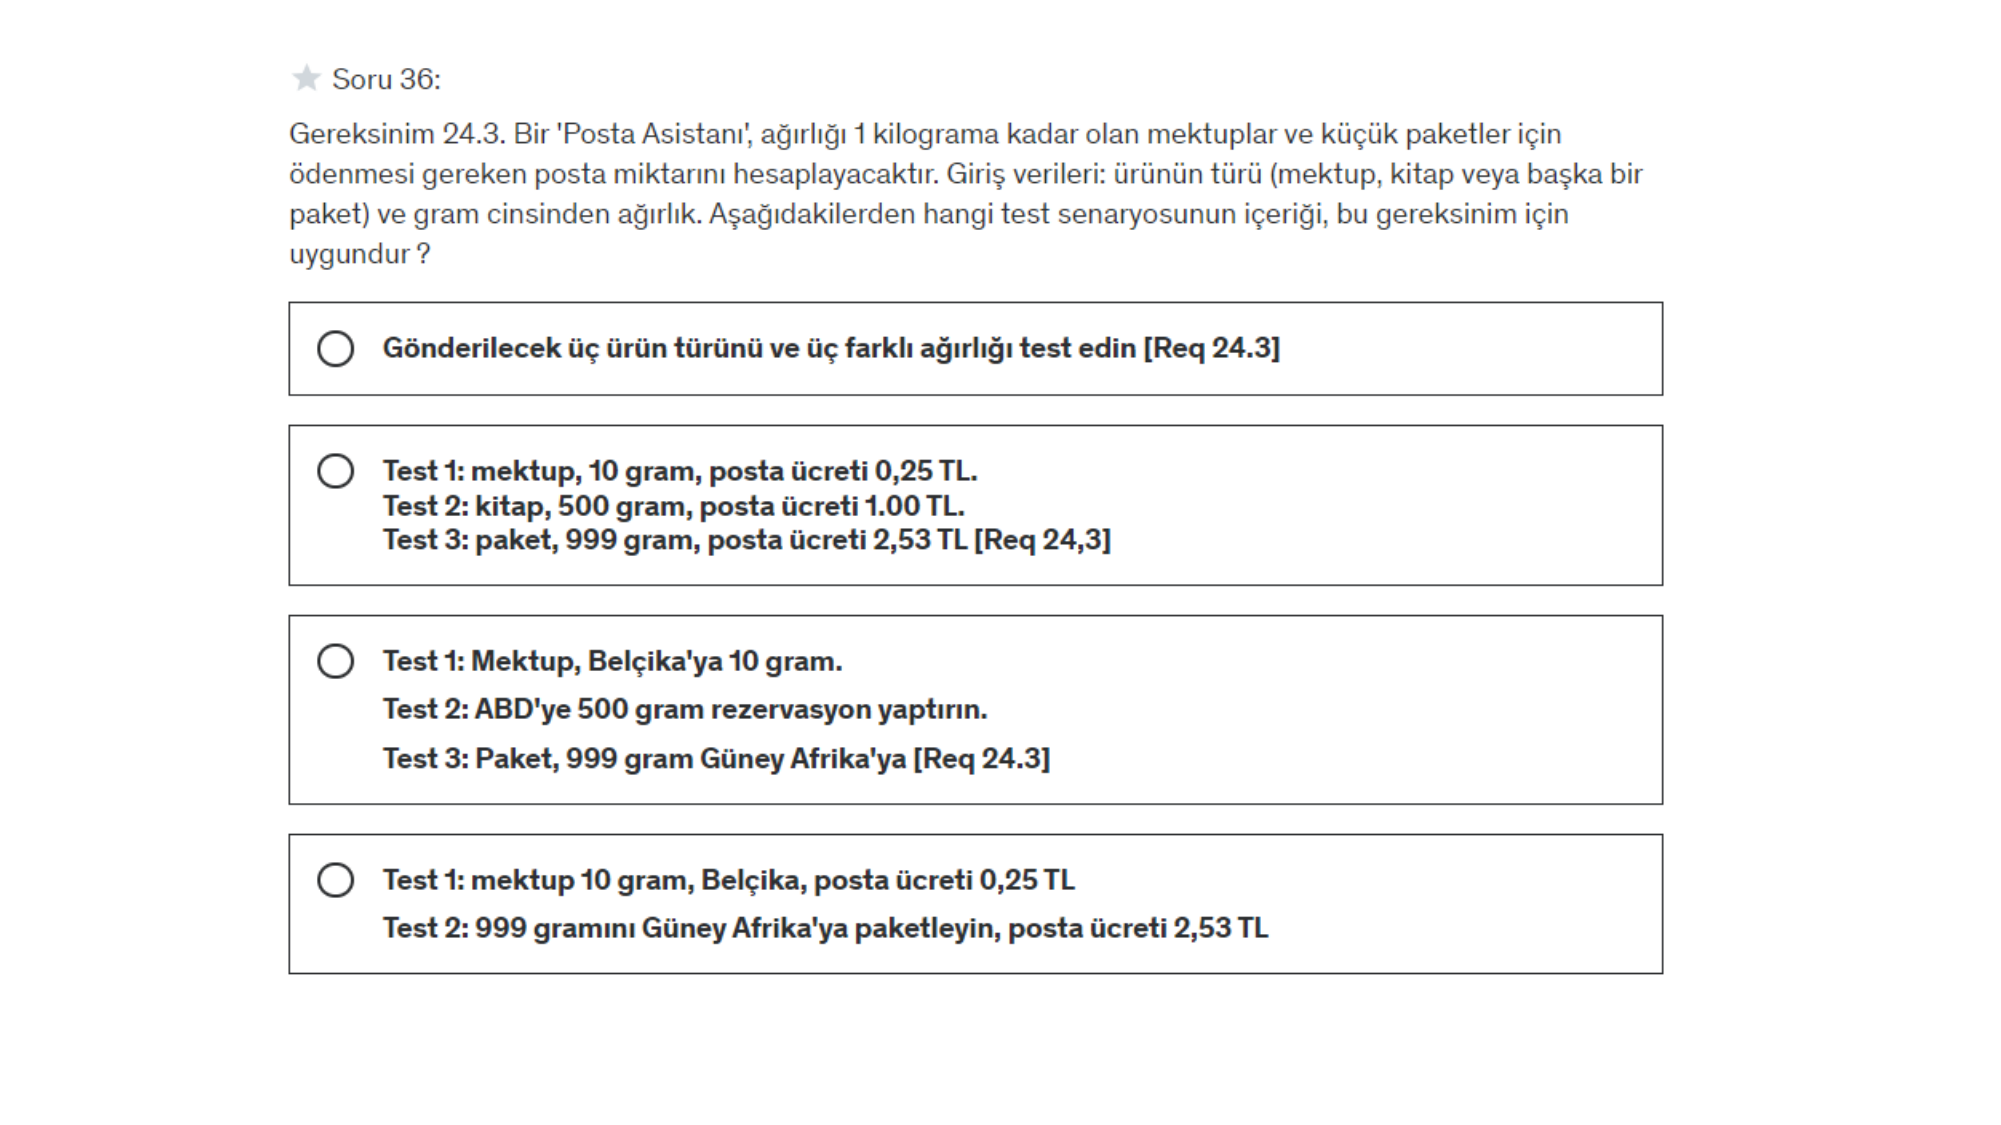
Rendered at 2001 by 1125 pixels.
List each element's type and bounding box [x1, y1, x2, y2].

list [284, 59, 1667, 981]
